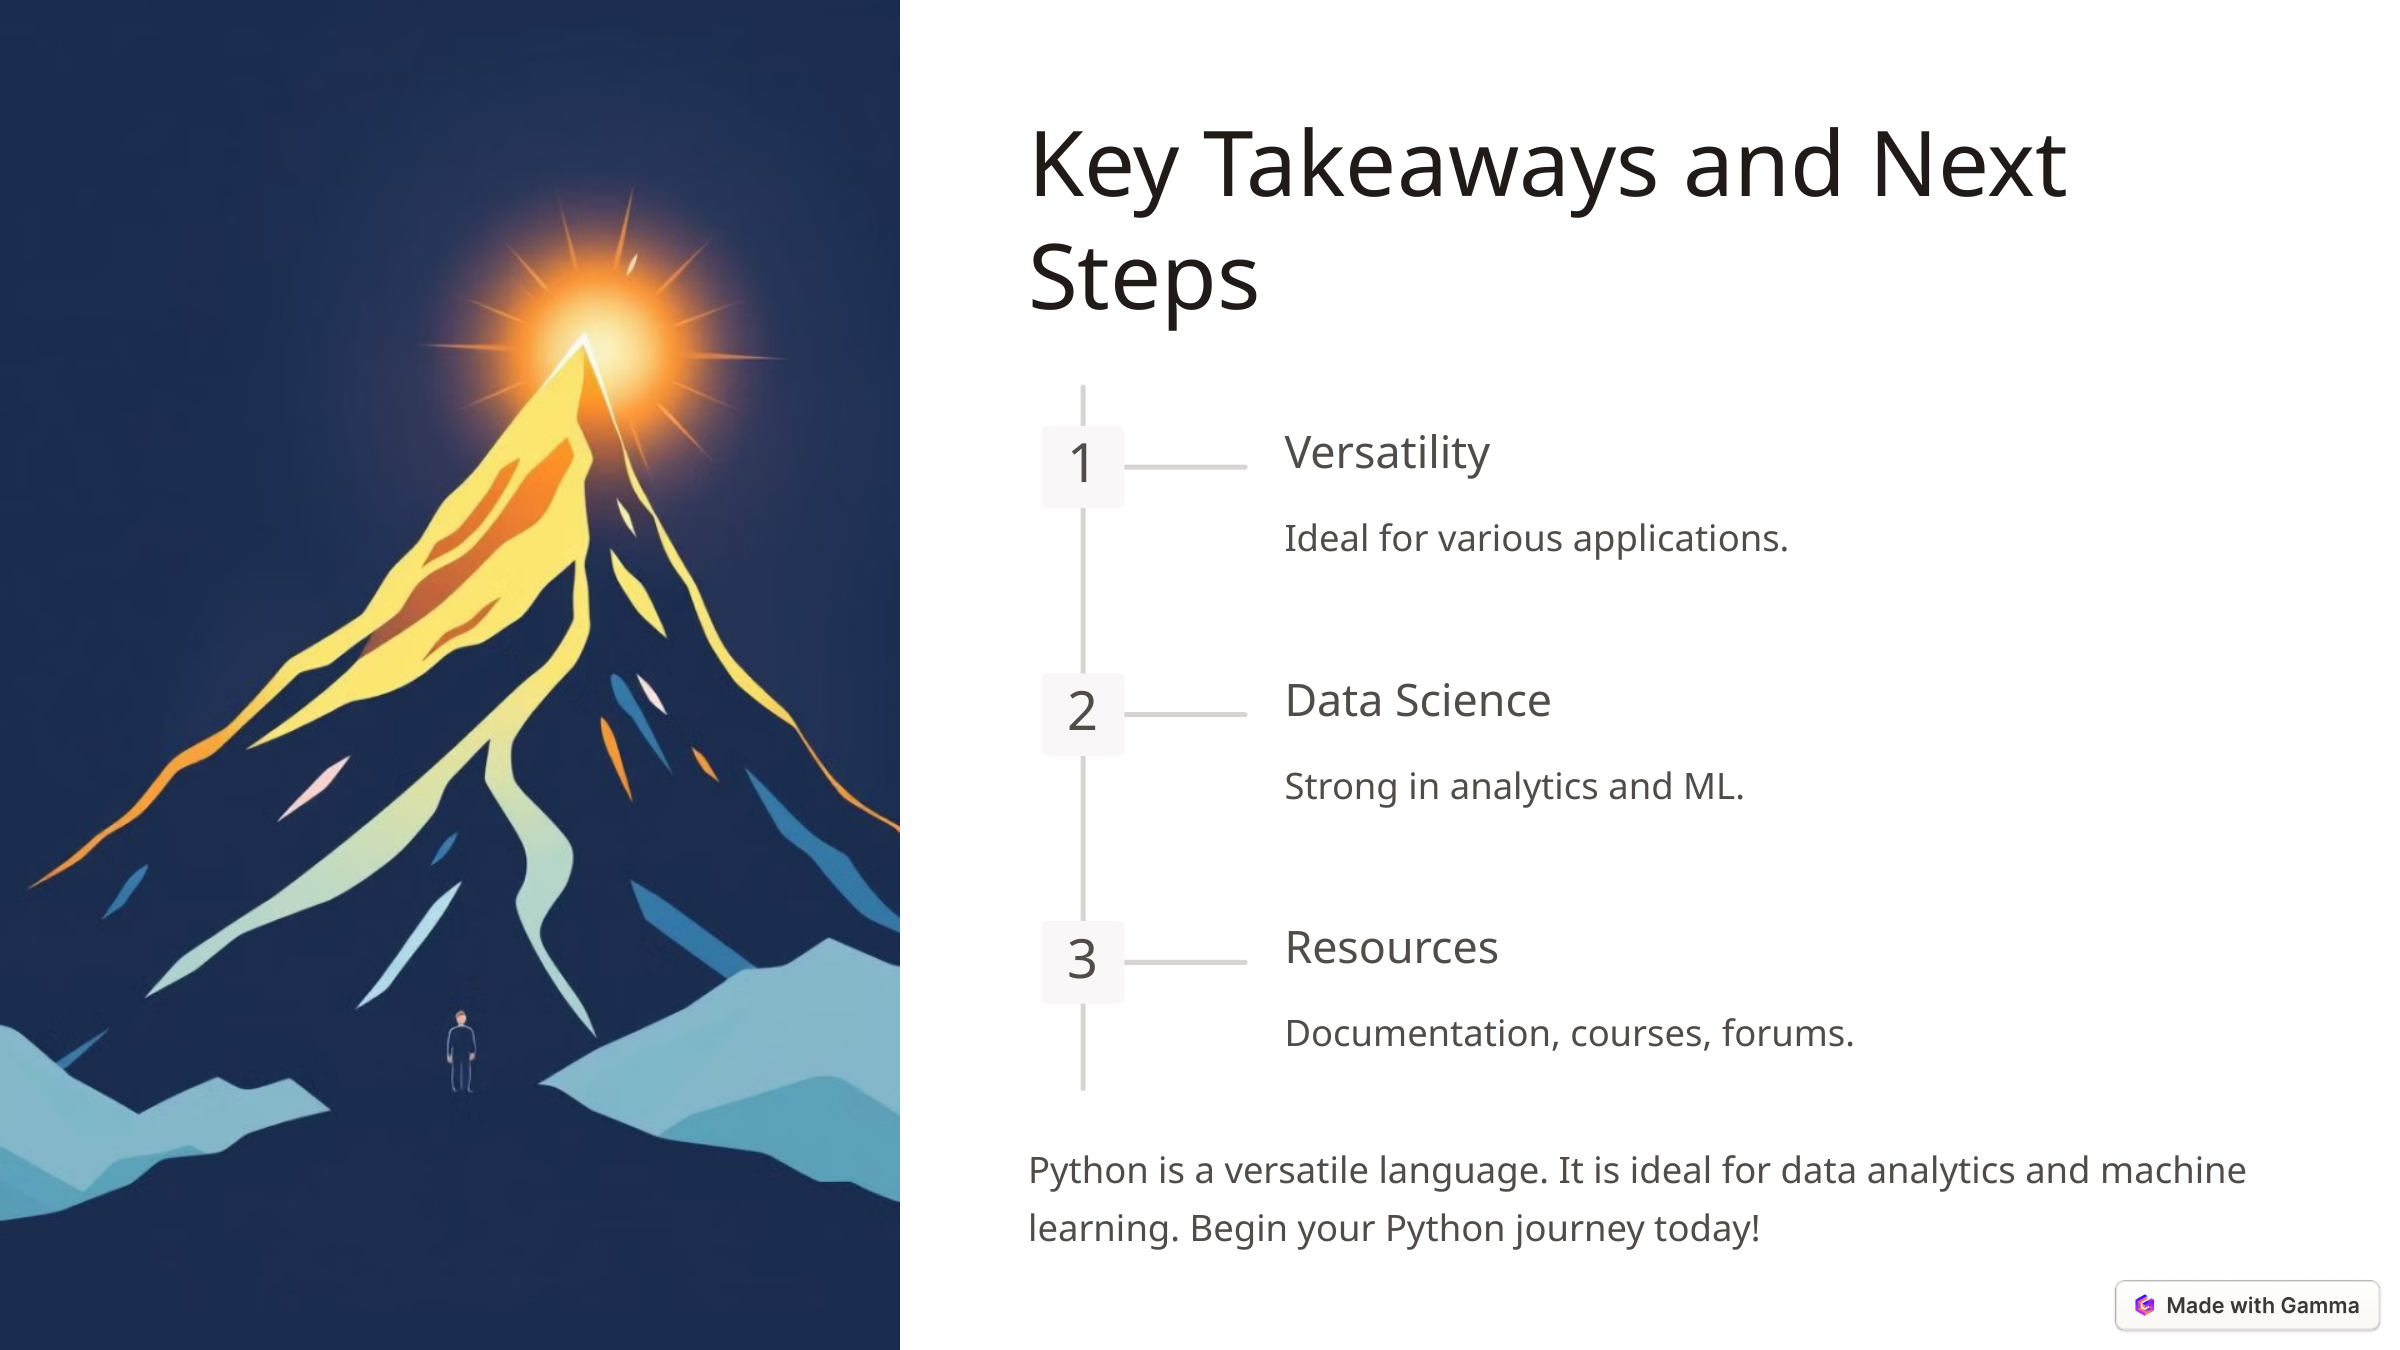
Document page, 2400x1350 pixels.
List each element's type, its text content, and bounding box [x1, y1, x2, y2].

text_box [1080, 756, 1086, 921]
text_box Strong in analytics and ML. [1284, 748, 2272, 807]
text_box [1125, 464, 1248, 470]
picture [2106, 1271, 2389, 1339]
text_box [1080, 509, 1086, 673]
text_box Versatility [1284, 421, 1743, 479]
text_box [1080, 384, 1086, 425]
text_box 1 [1070, 439, 1096, 495]
text_box Key Takeaways and Next Steps [1028, 100, 2272, 330]
picture [0, 0, 900, 1350]
text_box Documentation, courses, forums. [1284, 995, 2272, 1055]
text_box [1041, 673, 1125, 756]
text_box [1041, 921, 1125, 1004]
text_box Data Science [1284, 668, 1743, 727]
text_box [1080, 1004, 1086, 1091]
text_box 2 [1065, 687, 1101, 743]
text_box Resources [1284, 916, 1743, 974]
text_box [1125, 959, 1248, 965]
text_box Ideal for various applications. [1284, 500, 2272, 560]
text_box Python is a versatile language. It is ideal for data analytics and machine learning. Begin your Python journey today! [1028, 1132, 2272, 1250]
text_box [1041, 425, 1125, 509]
text_box [1125, 712, 1248, 718]
text_box 3 [1065, 934, 1101, 990]
